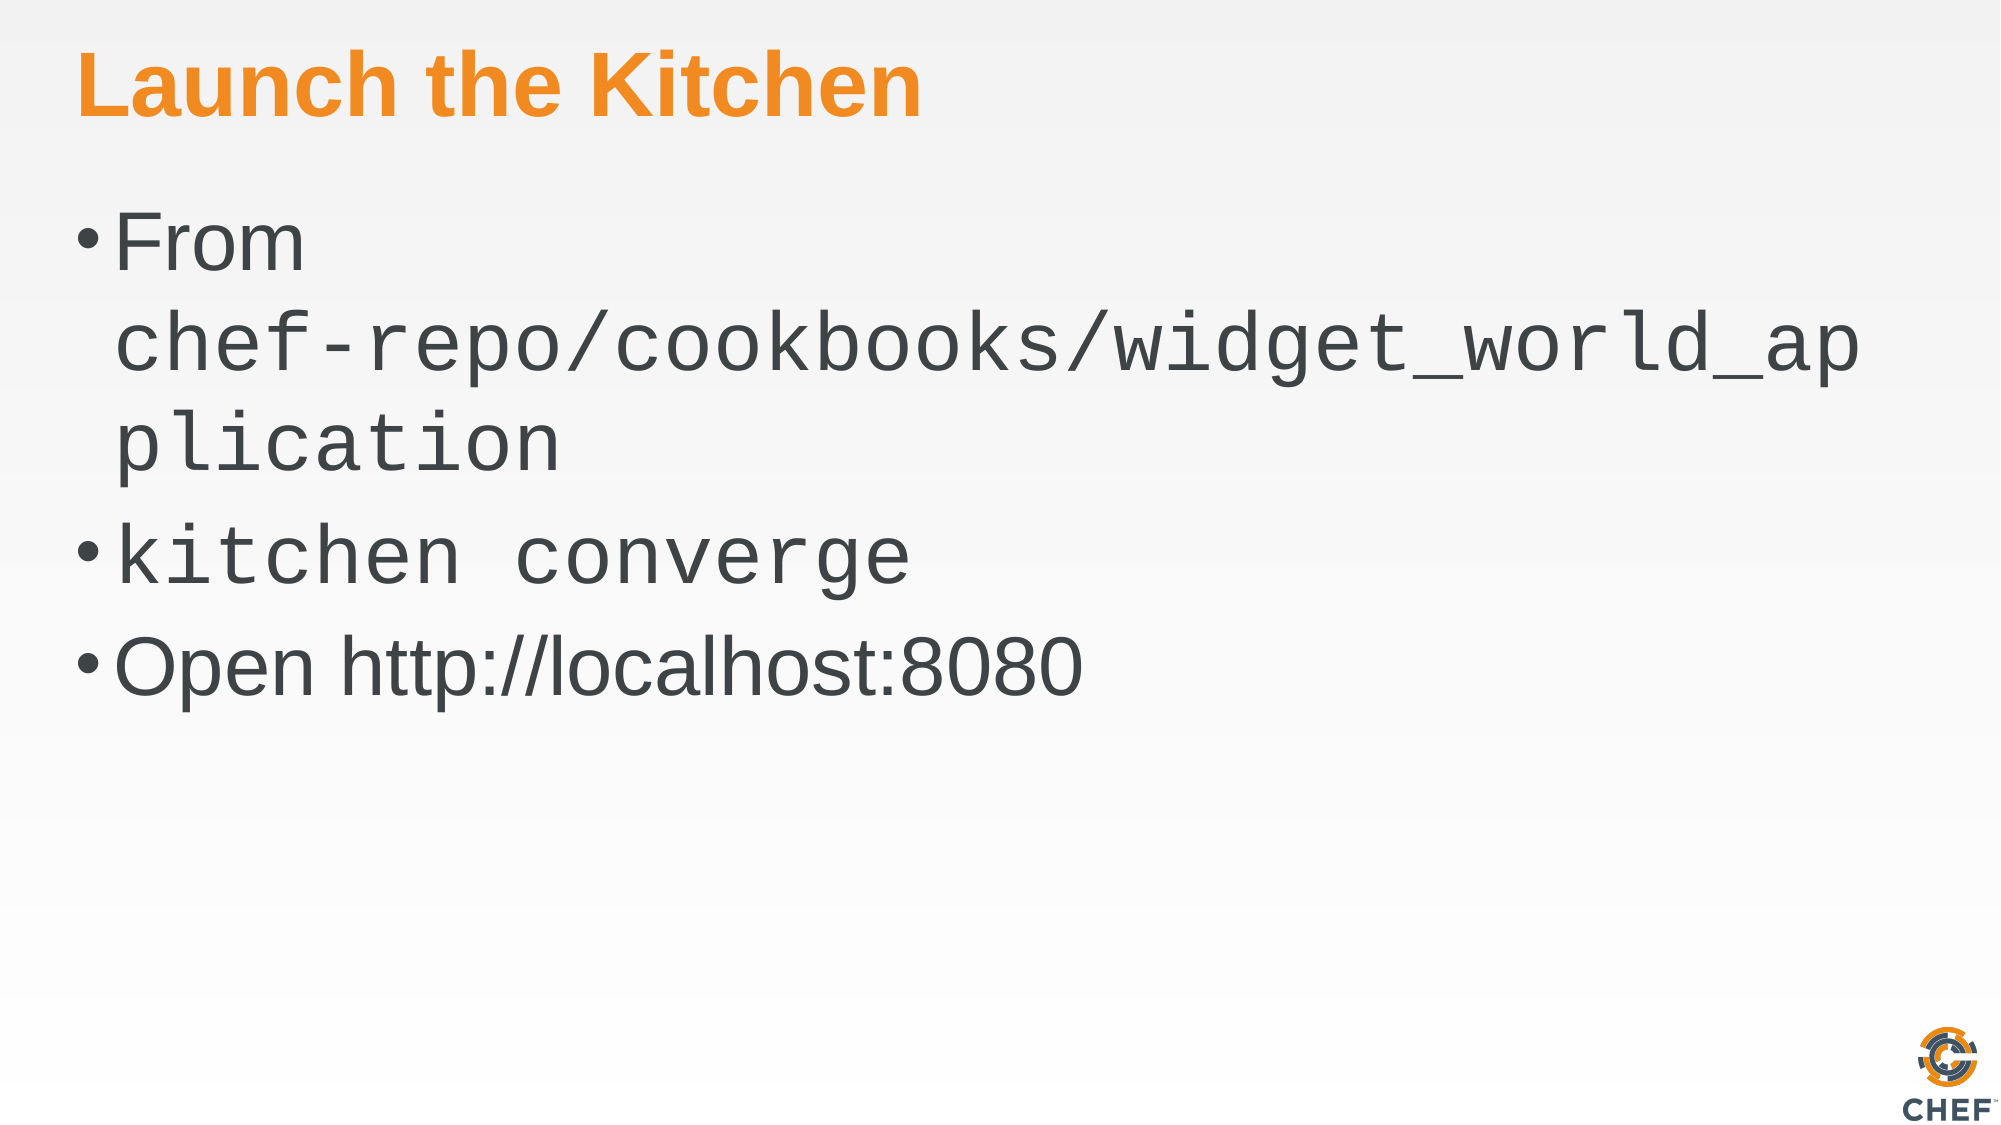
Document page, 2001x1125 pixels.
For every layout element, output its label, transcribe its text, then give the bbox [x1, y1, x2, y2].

picture [1903, 1027, 1998, 1121]
list From chef-repo/cookbooks/widget_world_application kitchen converge Open http://localhost:8080 [75, 187, 1913, 1050]
title Launch the Kitchen [75, 37, 1913, 140]
